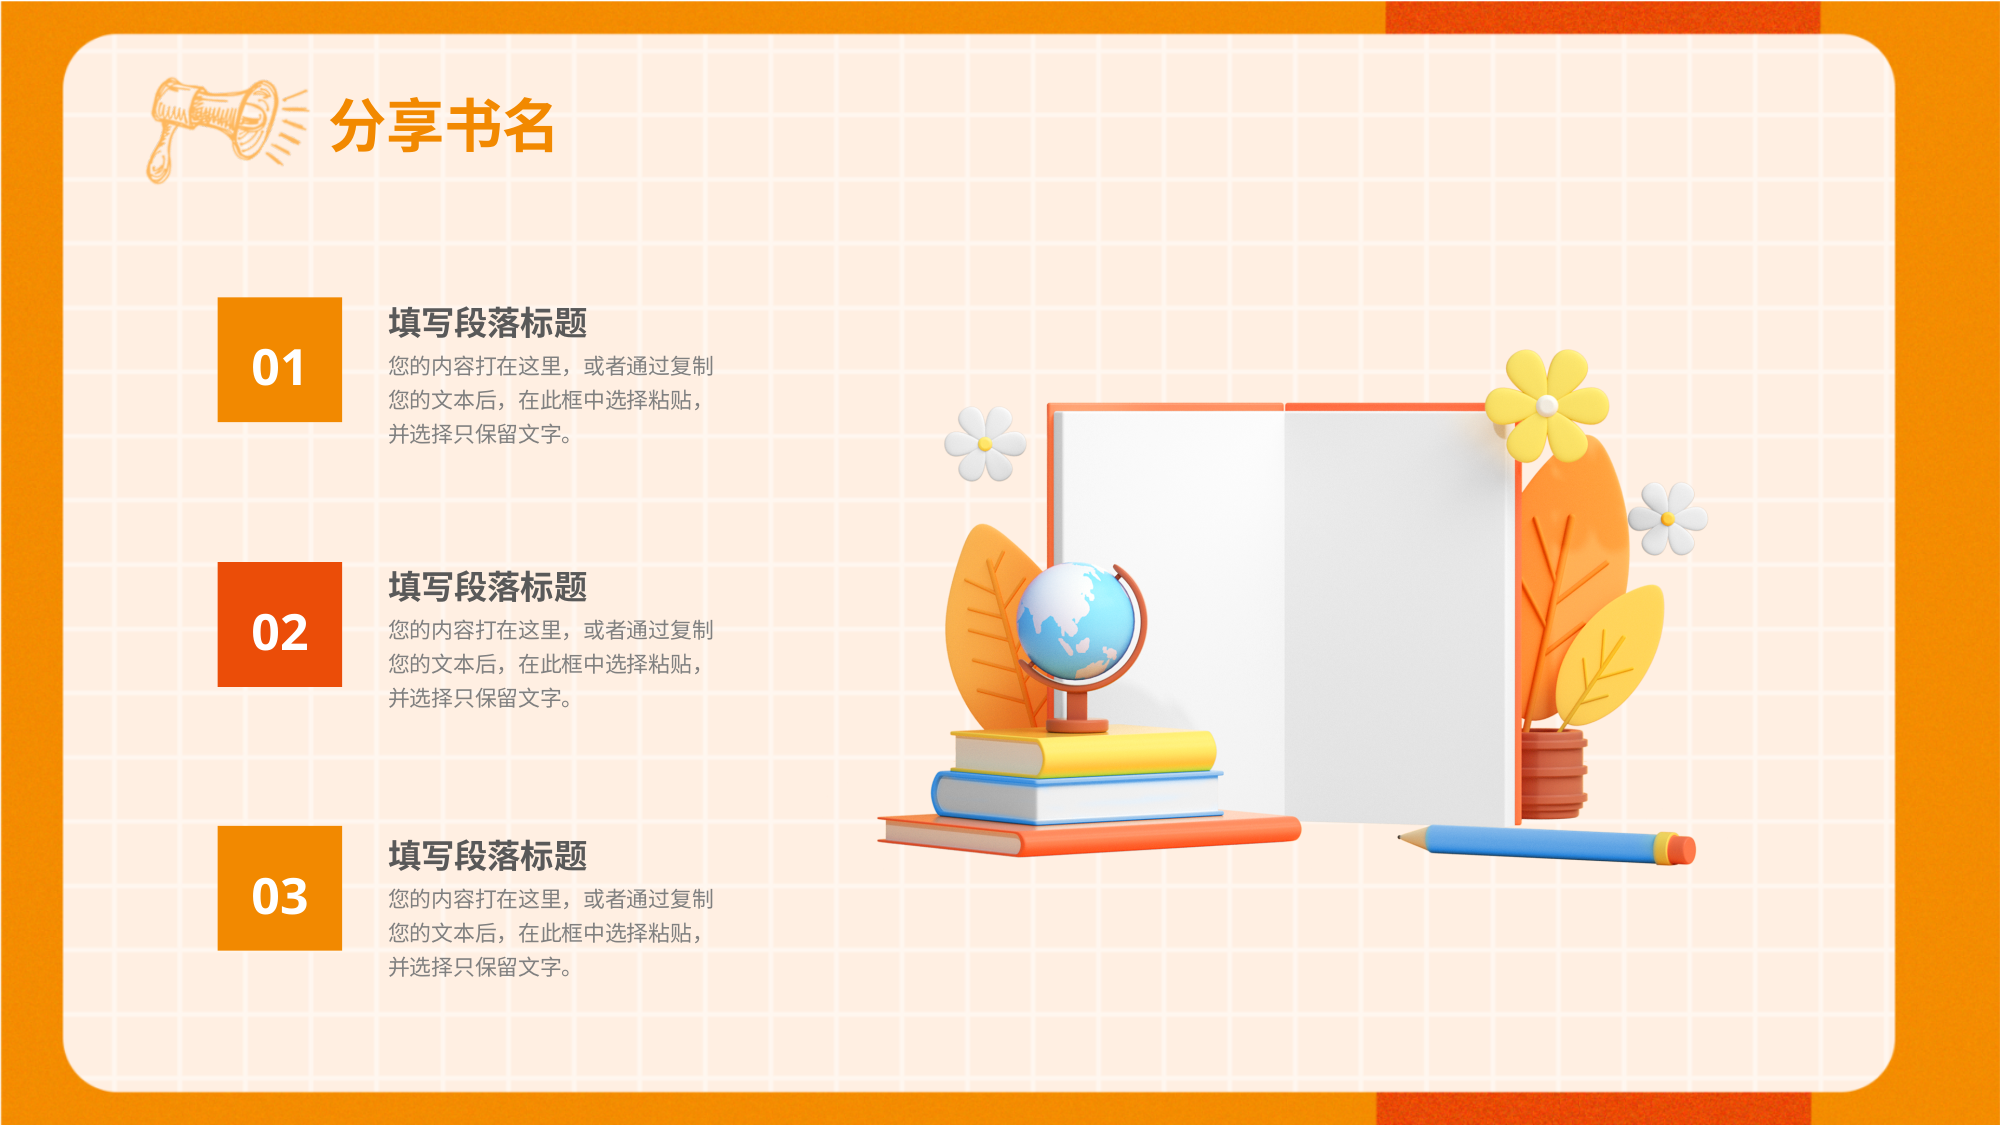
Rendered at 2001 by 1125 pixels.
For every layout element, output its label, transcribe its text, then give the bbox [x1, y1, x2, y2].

text_box 填写段落标题 [373, 814, 437, 875]
text_box 您的内容打在这里，或者通过复制您的文本后，在此框中选择粘贴，并选择只保留文字。 [373, 342, 437, 455]
picture [3, 0, 2000, 1125]
text_box 您的内容打在这里，或者通过复制您的文本后，在此框中选择粘贴，并选择只保留文字。 [373, 606, 437, 719]
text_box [121, 13, 650, 225]
text_box 您的内容打在这里，或者通过复制您的文本后，在此框中选择粘贴，并选择只保留文字。 [373, 875, 437, 988]
text_box 01 [217, 296, 343, 423]
text_box 02 [217, 561, 343, 688]
text_box 03 [217, 825, 343, 952]
text_box 填写段落标题 [373, 545, 437, 606]
text_box 填写段落标题 [373, 281, 437, 342]
